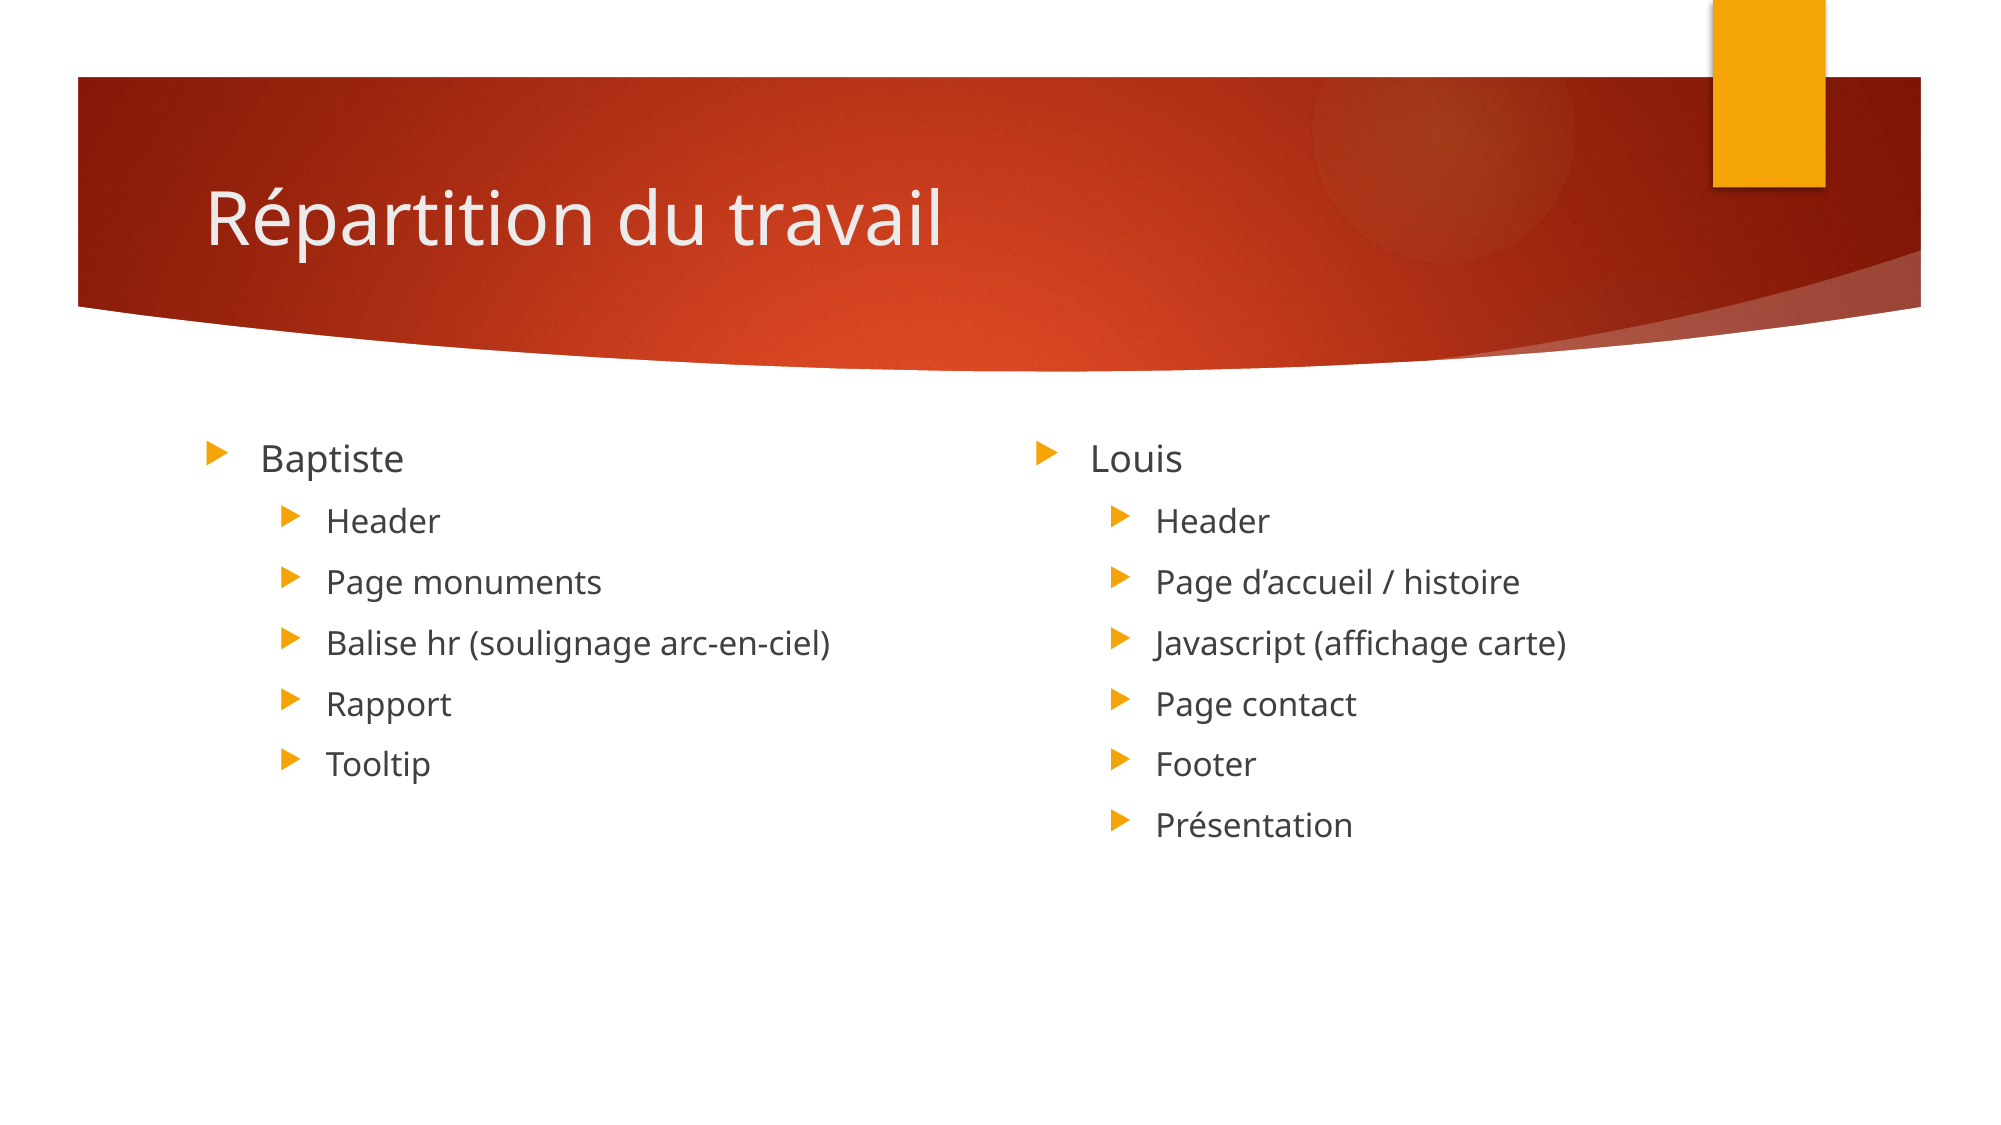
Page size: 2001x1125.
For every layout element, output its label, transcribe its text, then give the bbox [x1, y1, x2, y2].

list Louis Header Page d’accueil / histoire Javascript (affichage carte) Page contact Footer Présentation [1018, 427, 1810, 982]
title Répartition du travail [189, 155, 1627, 275]
list Baptiste Header Page monuments Balise hr (soulignage arc-en-ciel) Rapport Tooltip [188, 427, 981, 988]
